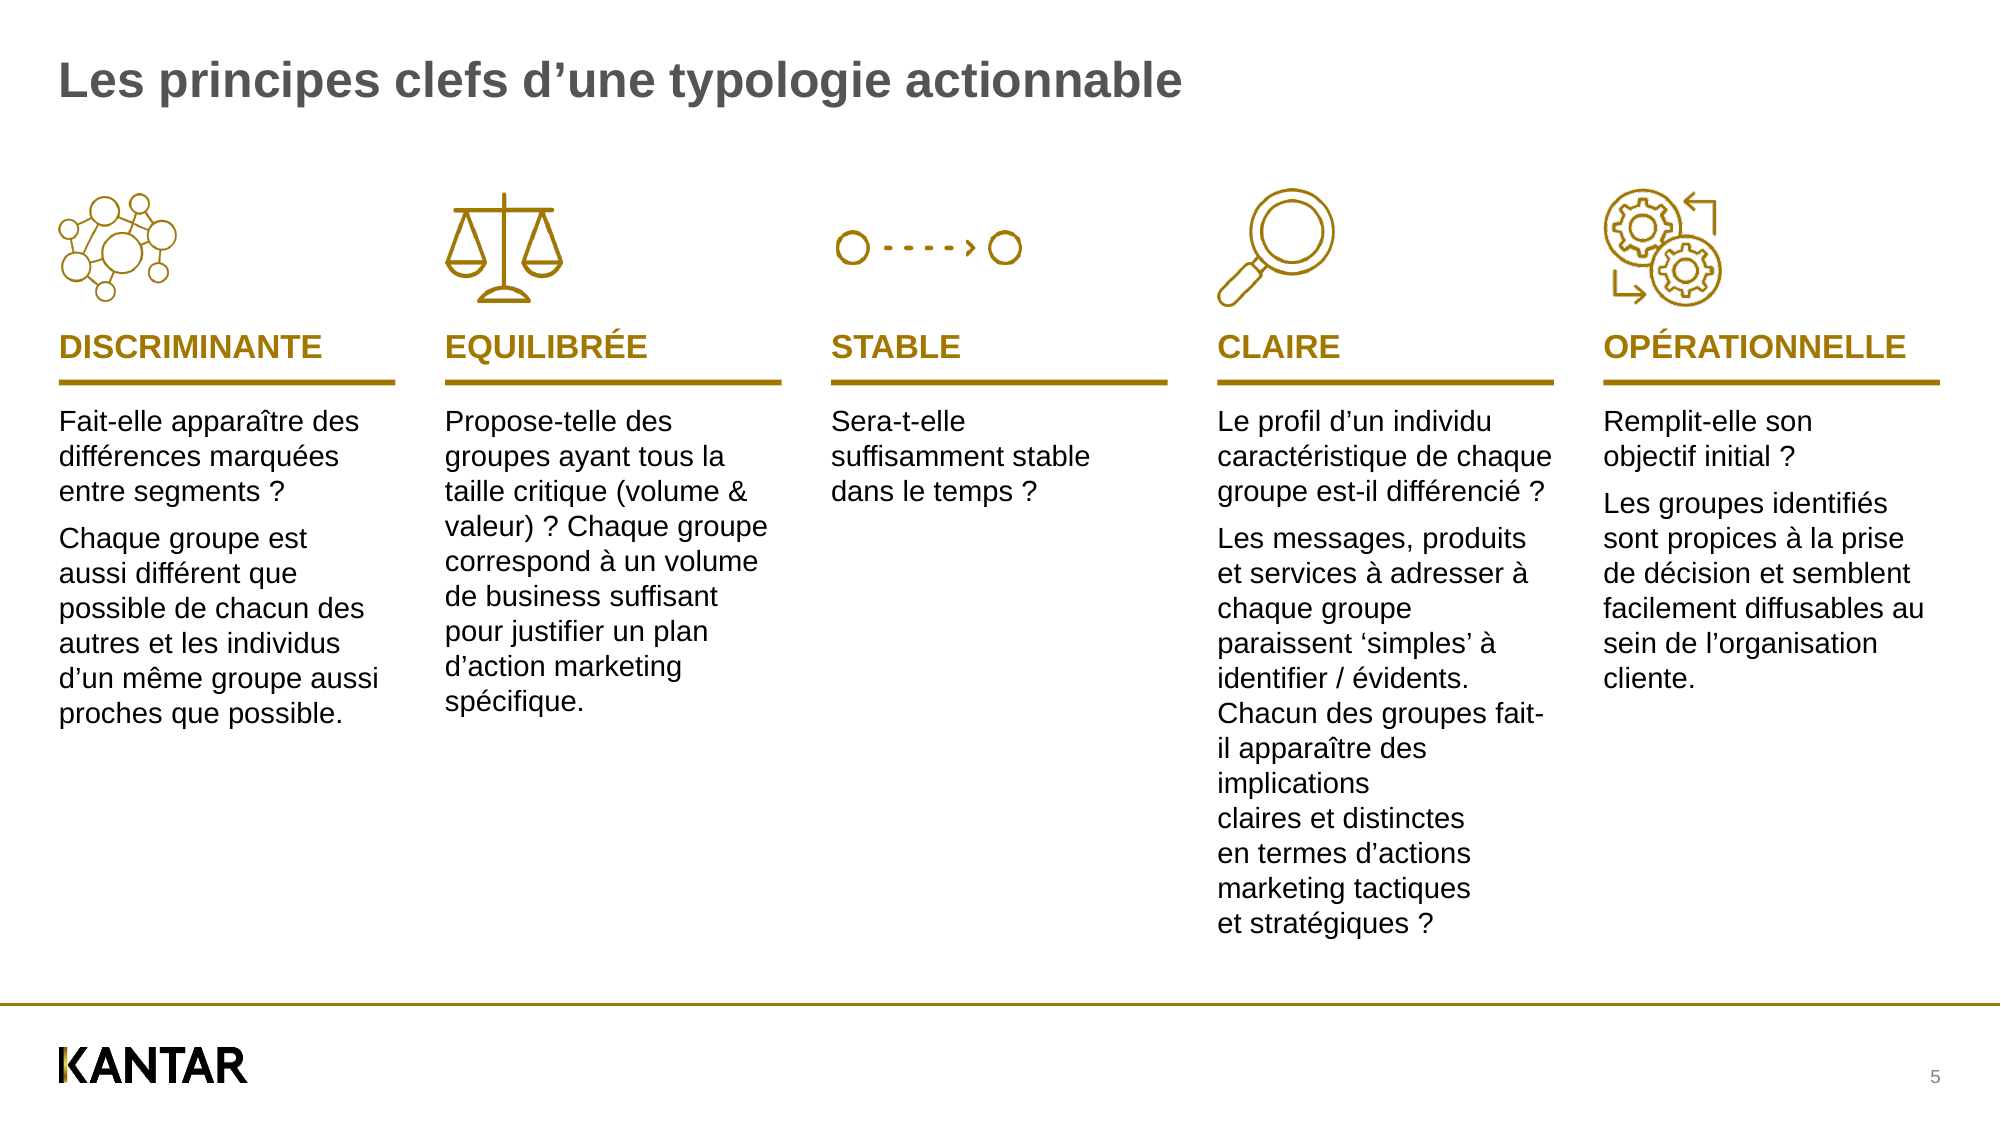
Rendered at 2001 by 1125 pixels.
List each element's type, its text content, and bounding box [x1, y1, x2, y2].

text_box EQUILIBRÉE Propose-telle des groupes ayant tous la taille critique (volume & valeur) ? Chaque groupe correspond à un volume de business suffisant pour justifier un plan d’action marketing spécifique. [445, 386, 782, 717]
text_box OPÉRATIONNELLE Remplit-elle son objectif initial ? Les groupes identifiés sont propices à la prise de décision et semblent facilement diffusables au sein de l’organisation cliente. [1603, 386, 1940, 695]
picture [59, 1047, 248, 1083]
picture [58, 193, 177, 302]
slide_number 5 [1907, 1064, 1941, 1088]
text_box OPÉRATIONNELLE Remplit-elle son objectif initial ? Les groupes identifiés sont propices à la prise de décision et semblent facilement diffusables au sein de l’organisation cliente. [1603, 324, 1940, 379]
picture [445, 192, 563, 303]
title Les principes clefs d’une typologie actionnable [58, 47, 1941, 108]
picture [831, 230, 1026, 265]
text_box [58, 379, 396, 386]
text_box CLAIRE Le profil d’un individu caractéristique de chaque groupe est-il différencié ? Les messages, produits et services à adresser à chaque groupe paraissent ‘simples’ à identifier / évidents. Chacun des groupes fait-il apparaître des implications claires et distinctes en termes d’actions marketing tactiques et stratégiques ? [1217, 386, 1554, 940]
list DISCRIMINANTE Fait-elle apparaître des différences marquées entre segments ? Chaque groupe est aussi différent que possible de chacun des autres et les individus d’un même groupe aussi proches que possible. [58, 386, 396, 734]
text_box [830, 379, 1169, 386]
list DISCRIMINANTE Fait-elle apparaître des différences marquées entre segments ? Chaque groupe est aussi différent que possible de chacun des autres et les individus d’un même groupe aussi proches que possible. [58, 324, 396, 379]
picture [1603, 188, 1722, 307]
picture [1217, 188, 1335, 307]
text_box EQUILIBRÉE Propose-telle des groupes ayant tous la taille critique (volume & valeur) ? Chaque groupe correspond à un volume de business suffisant pour justifier un plan d’action marketing spécifique. [445, 324, 782, 379]
text_box [1216, 379, 1555, 386]
text_box CLAIRE Le profil d’un individu caractéristique de chaque groupe est-il différencié ? Les messages, produits et services à adresser à chaque groupe paraissent ‘simples’ à identifier / évidents. Chacun des groupes fait-il apparaître des implications claires et distinctes en termes d’actions marketing tactiques et stratégiques ? [1217, 324, 1554, 379]
text_box STABLE Sera-t-elle suffisamment stable dans le temps ? [831, 324, 1168, 379]
text_box STABLE Sera-t-elle suffisamment stable dans le temps ? [831, 386, 1168, 508]
text_box [444, 379, 783, 386]
text_box [1602, 379, 1941, 386]
